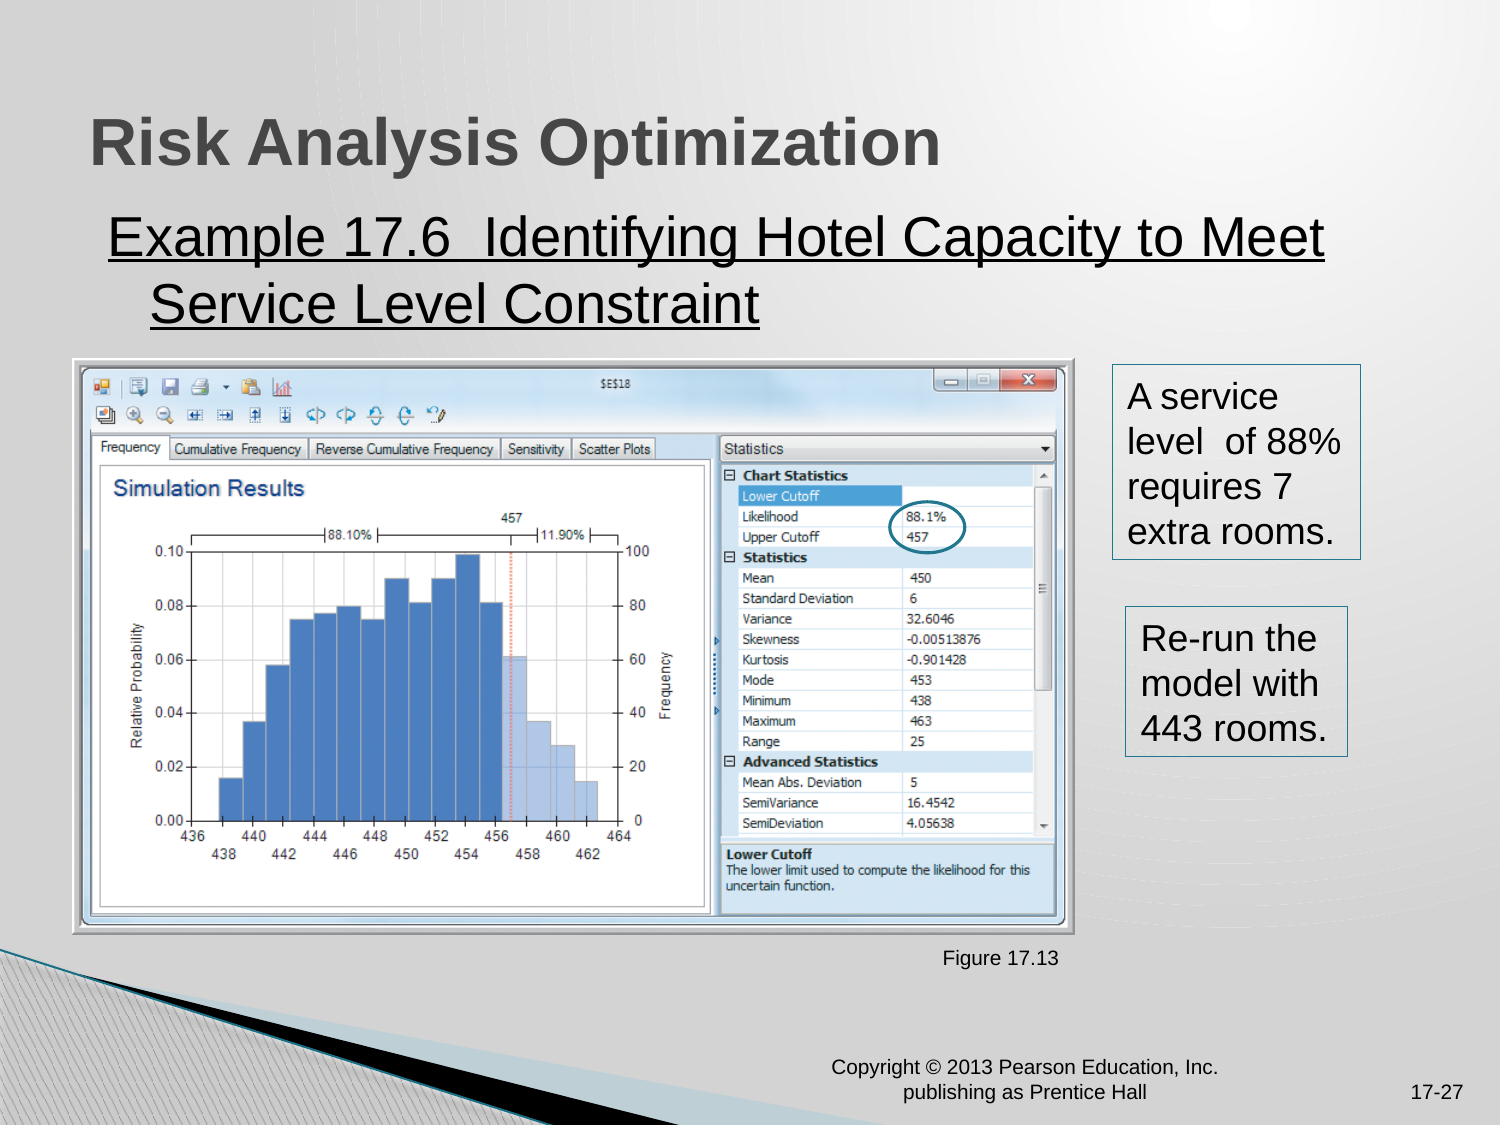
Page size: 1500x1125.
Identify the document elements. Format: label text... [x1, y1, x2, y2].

title Risk Analysis Optimization [75, 45, 1425, 233]
text_box Figure 17.13 [927, 947, 1074, 977]
picture [72, 358, 1076, 936]
slide_number 17-27 [1362, 1051, 1479, 1112]
footer Copyright © 2013 Pearson Education, Inc. publishing as Prentice Hall [812, 1051, 1238, 1112]
text_box Re-run the model with 443 rooms. [1125, 606, 1348, 757]
list Example 17.6 Identifying Hotel Capacity to Meet Service Level Constraint [74, 192, 1426, 936]
text_box A service level of 88% requires 7 extra rooms. [1112, 364, 1361, 560]
